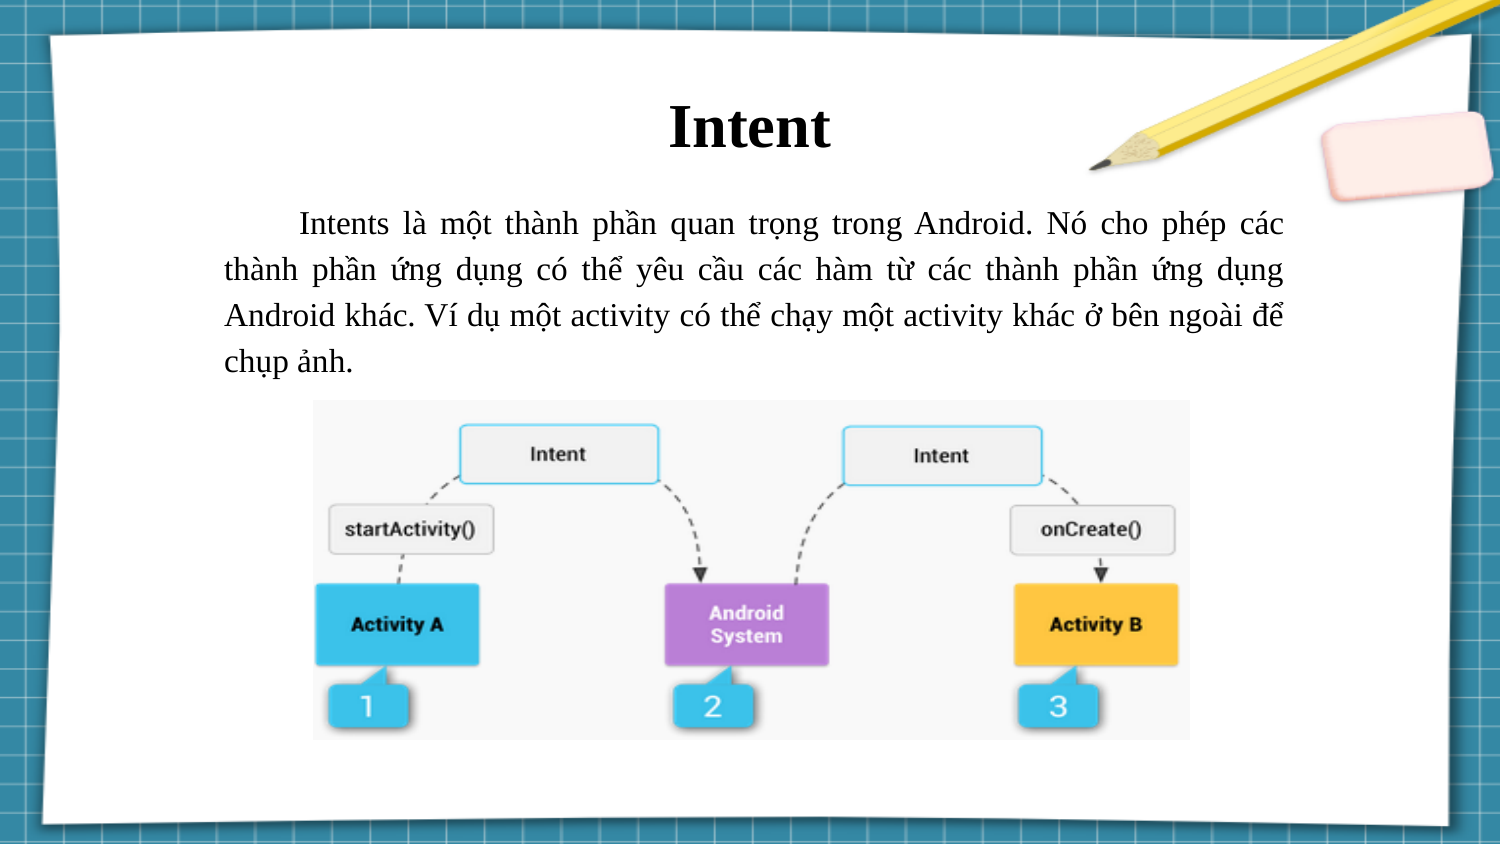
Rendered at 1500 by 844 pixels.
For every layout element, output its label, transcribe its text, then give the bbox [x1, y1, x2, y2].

picture [0, 0, 1500, 844]
text_box Intents là một thành phần quan trọng trong Android. Nó cho phép các thành phần ứng dụng có thể yêu cầu các hàm từ các thành phần ứng dụng Android khác. Ví dụ một activity có thể chạy một activity khác ở bên ngoài để chụp ảnh. [224, 195, 1286, 687]
text_box Intent [74, 33, 1425, 175]
